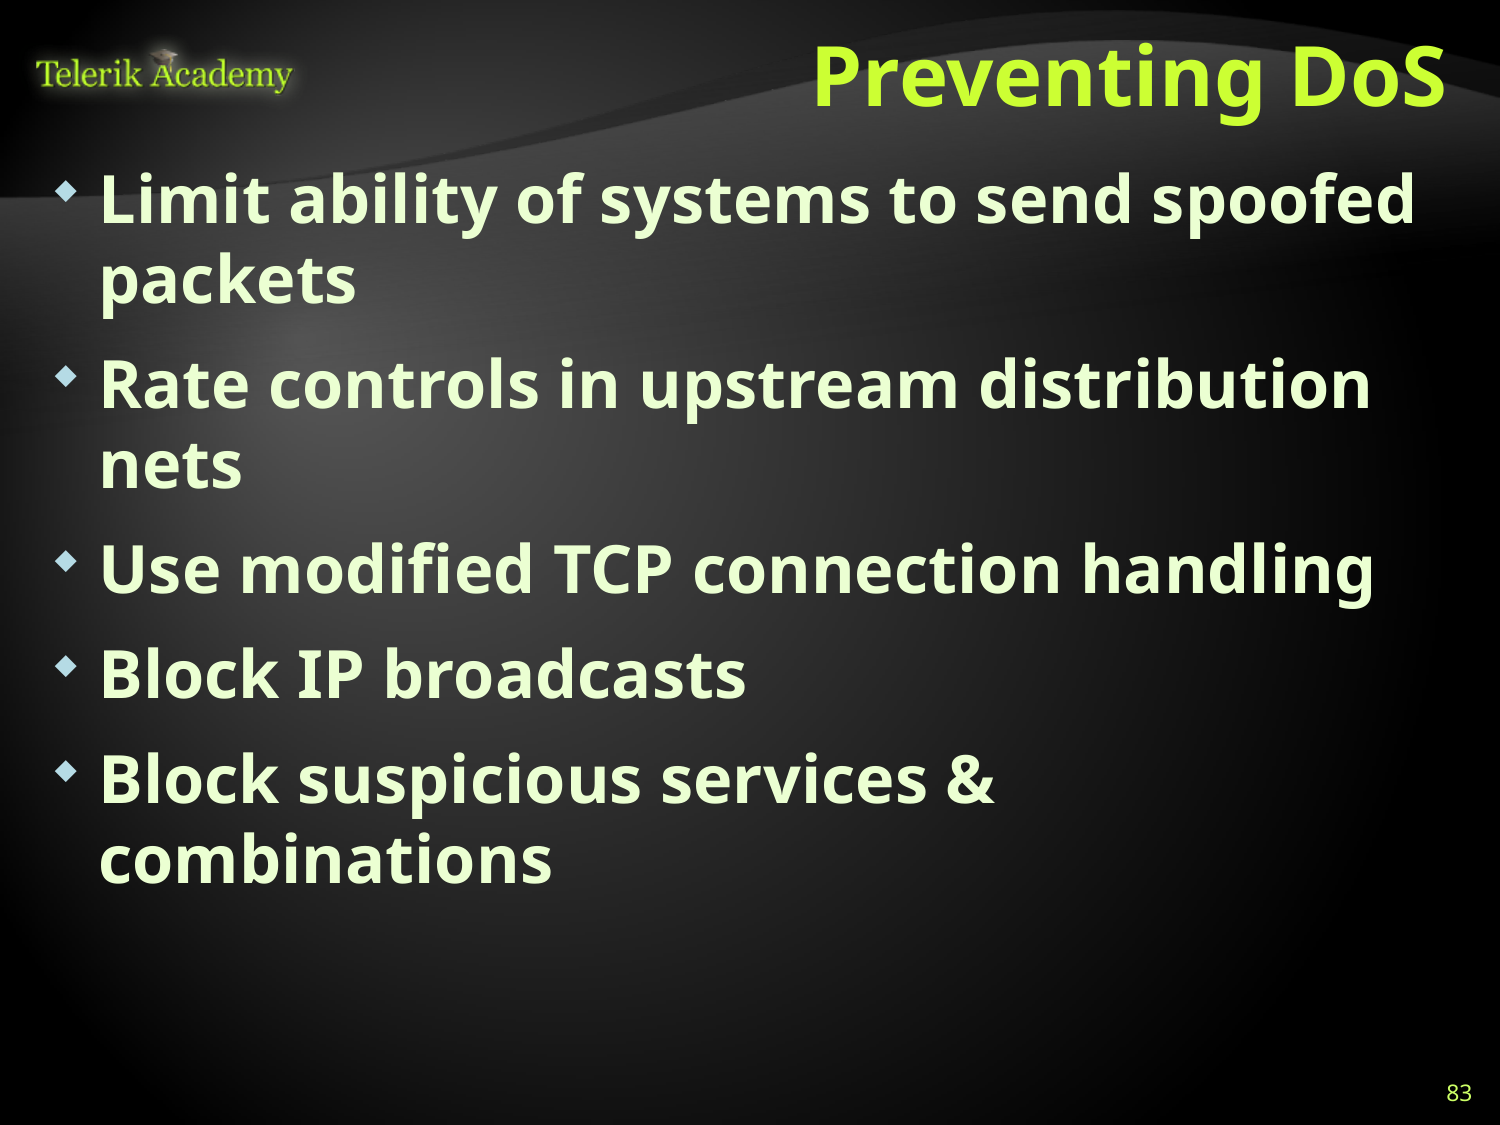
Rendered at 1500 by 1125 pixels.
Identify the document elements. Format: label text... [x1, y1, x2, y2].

title Preventing DoS [300, 12, 1463, 149]
picture [0, 0, 1500, 1125]
slide_number 83 [1412, 1074, 1488, 1113]
list Limit ability of systems to send spoofed packets Rate controls in upstream distribution nets Use modified TCP connection handling Block IP broadcasts Block suspicious services & combinations [37, 149, 1463, 1100]
